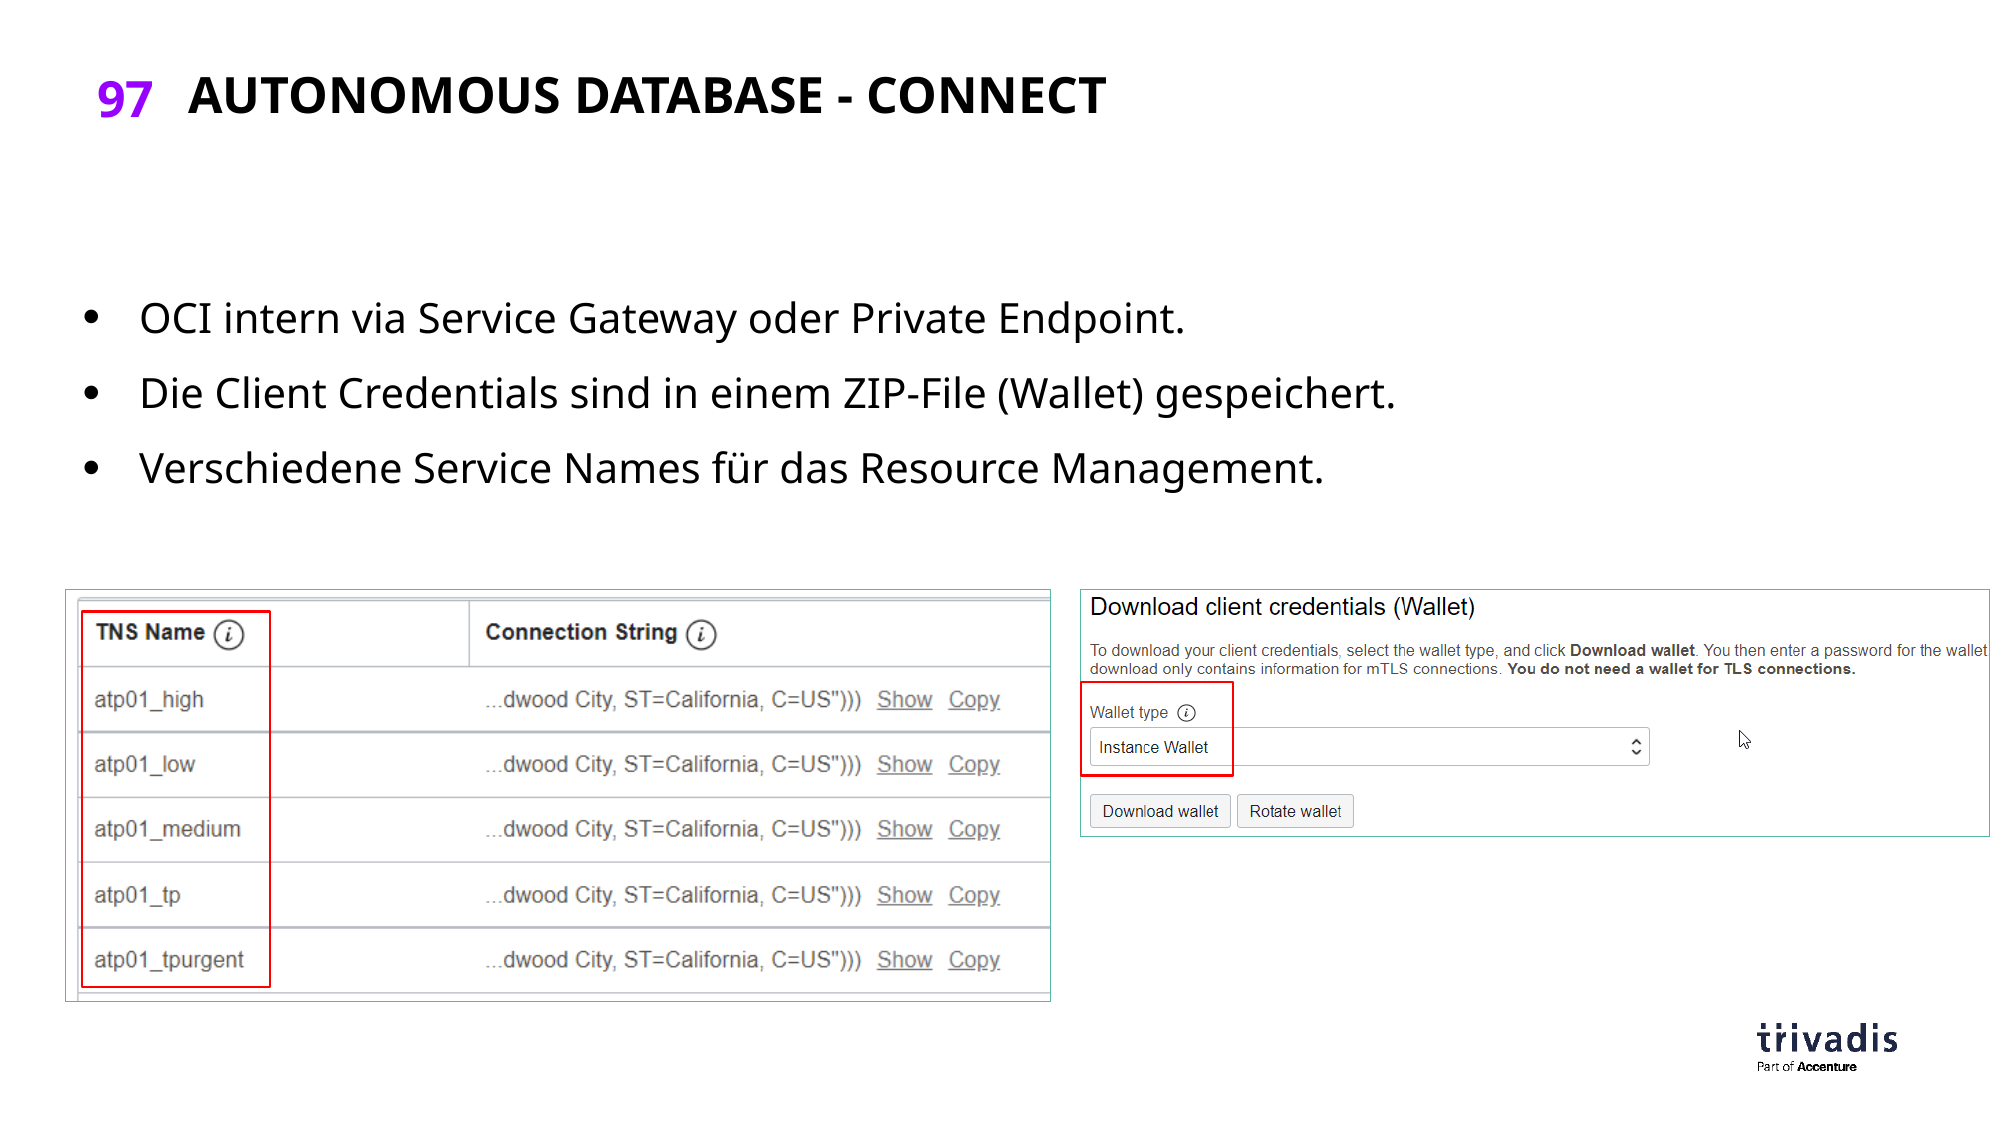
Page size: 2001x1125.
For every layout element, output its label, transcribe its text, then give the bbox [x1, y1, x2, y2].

title Autonomous Database - Connect [170, 63, 1933, 136]
picture [1757, 1062, 1897, 1071]
picture [1080, 589, 1990, 837]
list OCI intern via Service Gateway oder Private Endpoint. Die Client Credentials sind in einem ZIP-File (Wallet) gespeichert. Verschiedene Service Names für das Resource Management. [65, 284, 1933, 1062]
picture [64, 589, 1051, 1002]
